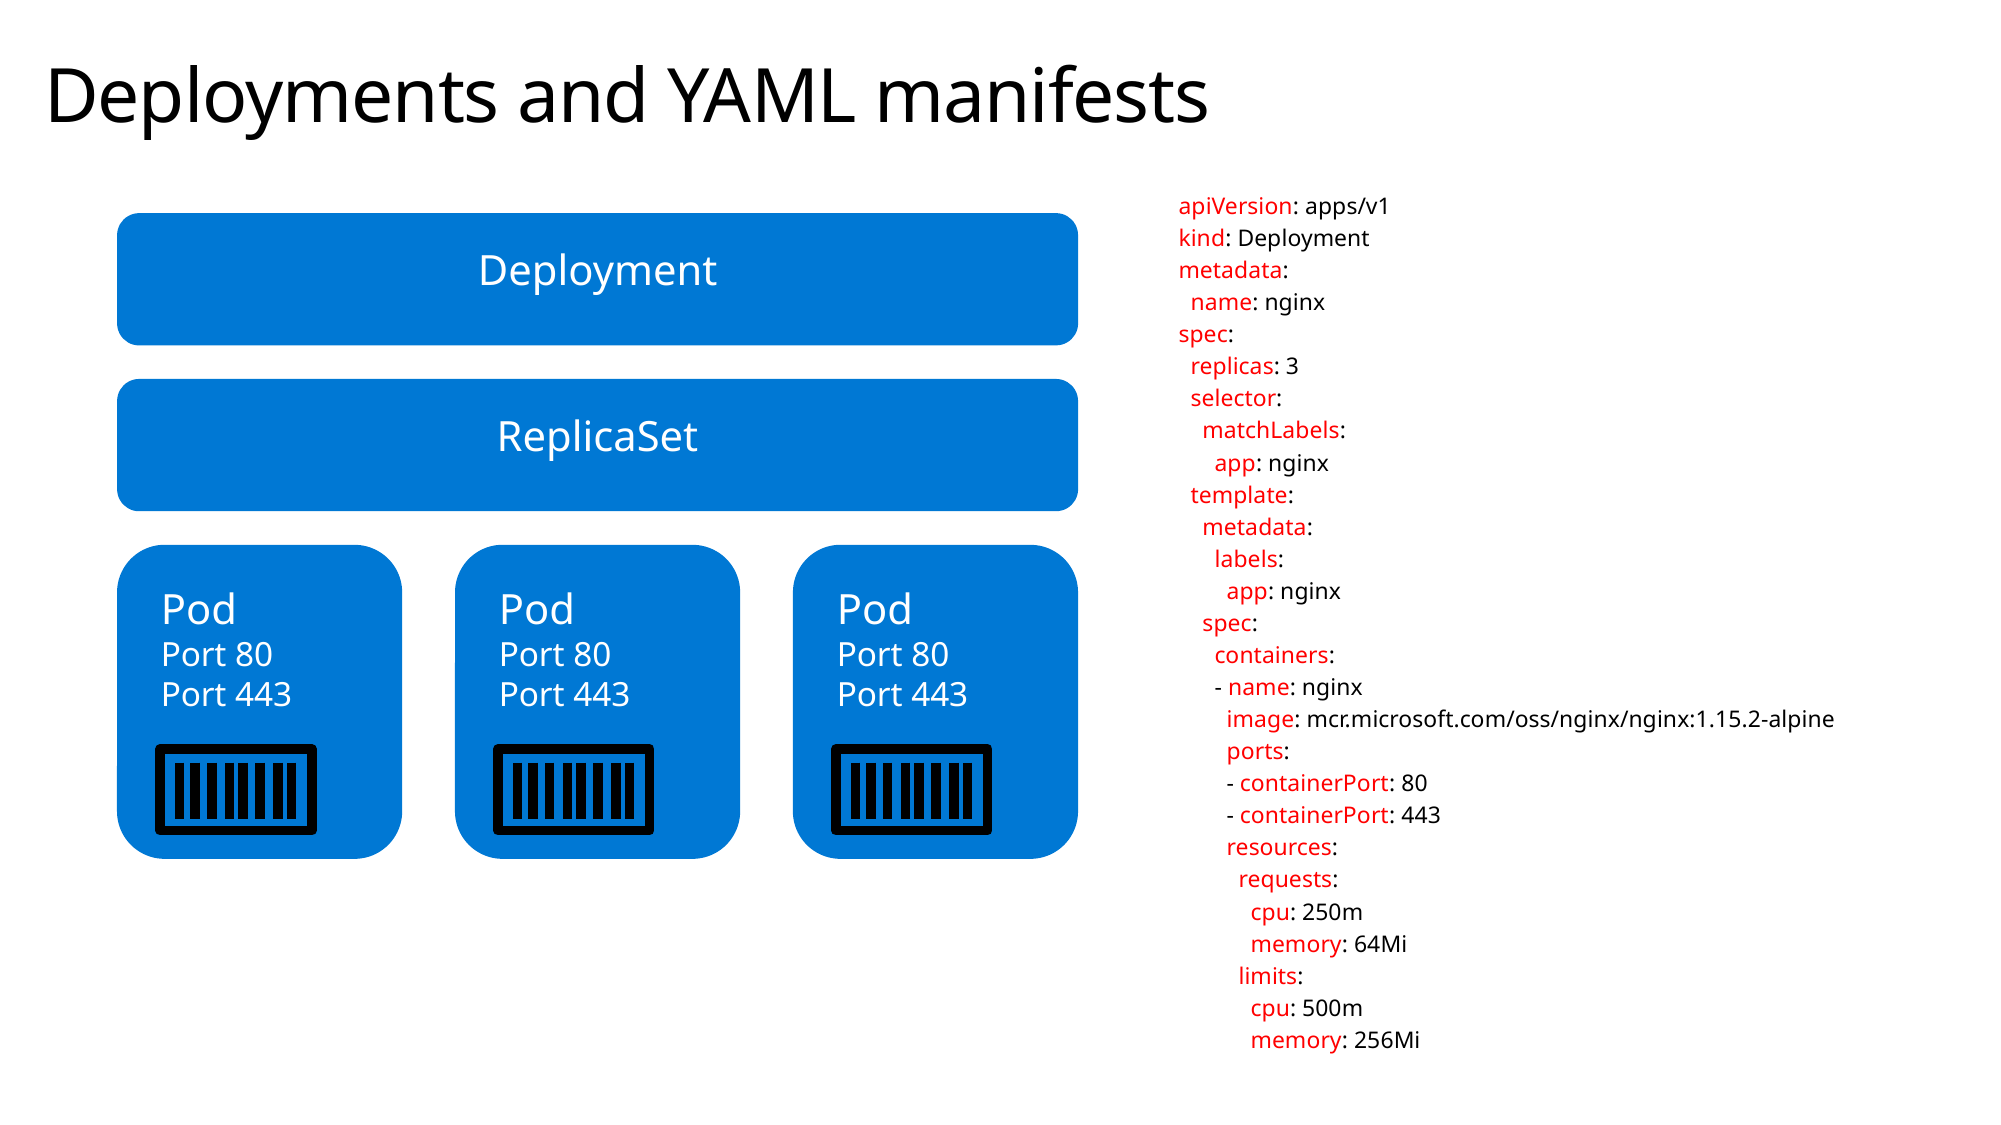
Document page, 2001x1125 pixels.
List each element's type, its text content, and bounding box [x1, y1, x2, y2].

text_box Pod Port 80 Port 443 [454, 544, 741, 860]
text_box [159, 748, 313, 831]
title Deployments and YAML manifests [44, 47, 1956, 139]
text_box Pod Port 80 Port 443 [116, 544, 403, 860]
text_box Deployment [116, 212, 1079, 347]
list apiVersion: apps/v1 kind: Deployment metadata: name: nginx spec: replicas: 3 selector: matchLabels: app: nginx template: metadata: labels: app: nginx spec: containers: - name: nginx image: mcr.microsoft.com/oss/nginx/nginx:1.15.2-alpine ports: - containerPort: 80 - containerPort: 443 resources: requests: cpu: 250m memory: 64Mi limits: cpu: 500m memory: 256Mi [1178, 191, 1868, 1086]
text_box Pod Port 80 Port 443 [792, 544, 1079, 860]
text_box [835, 748, 988, 831]
text_box ReplicaSet [116, 378, 1079, 513]
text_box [497, 748, 650, 831]
